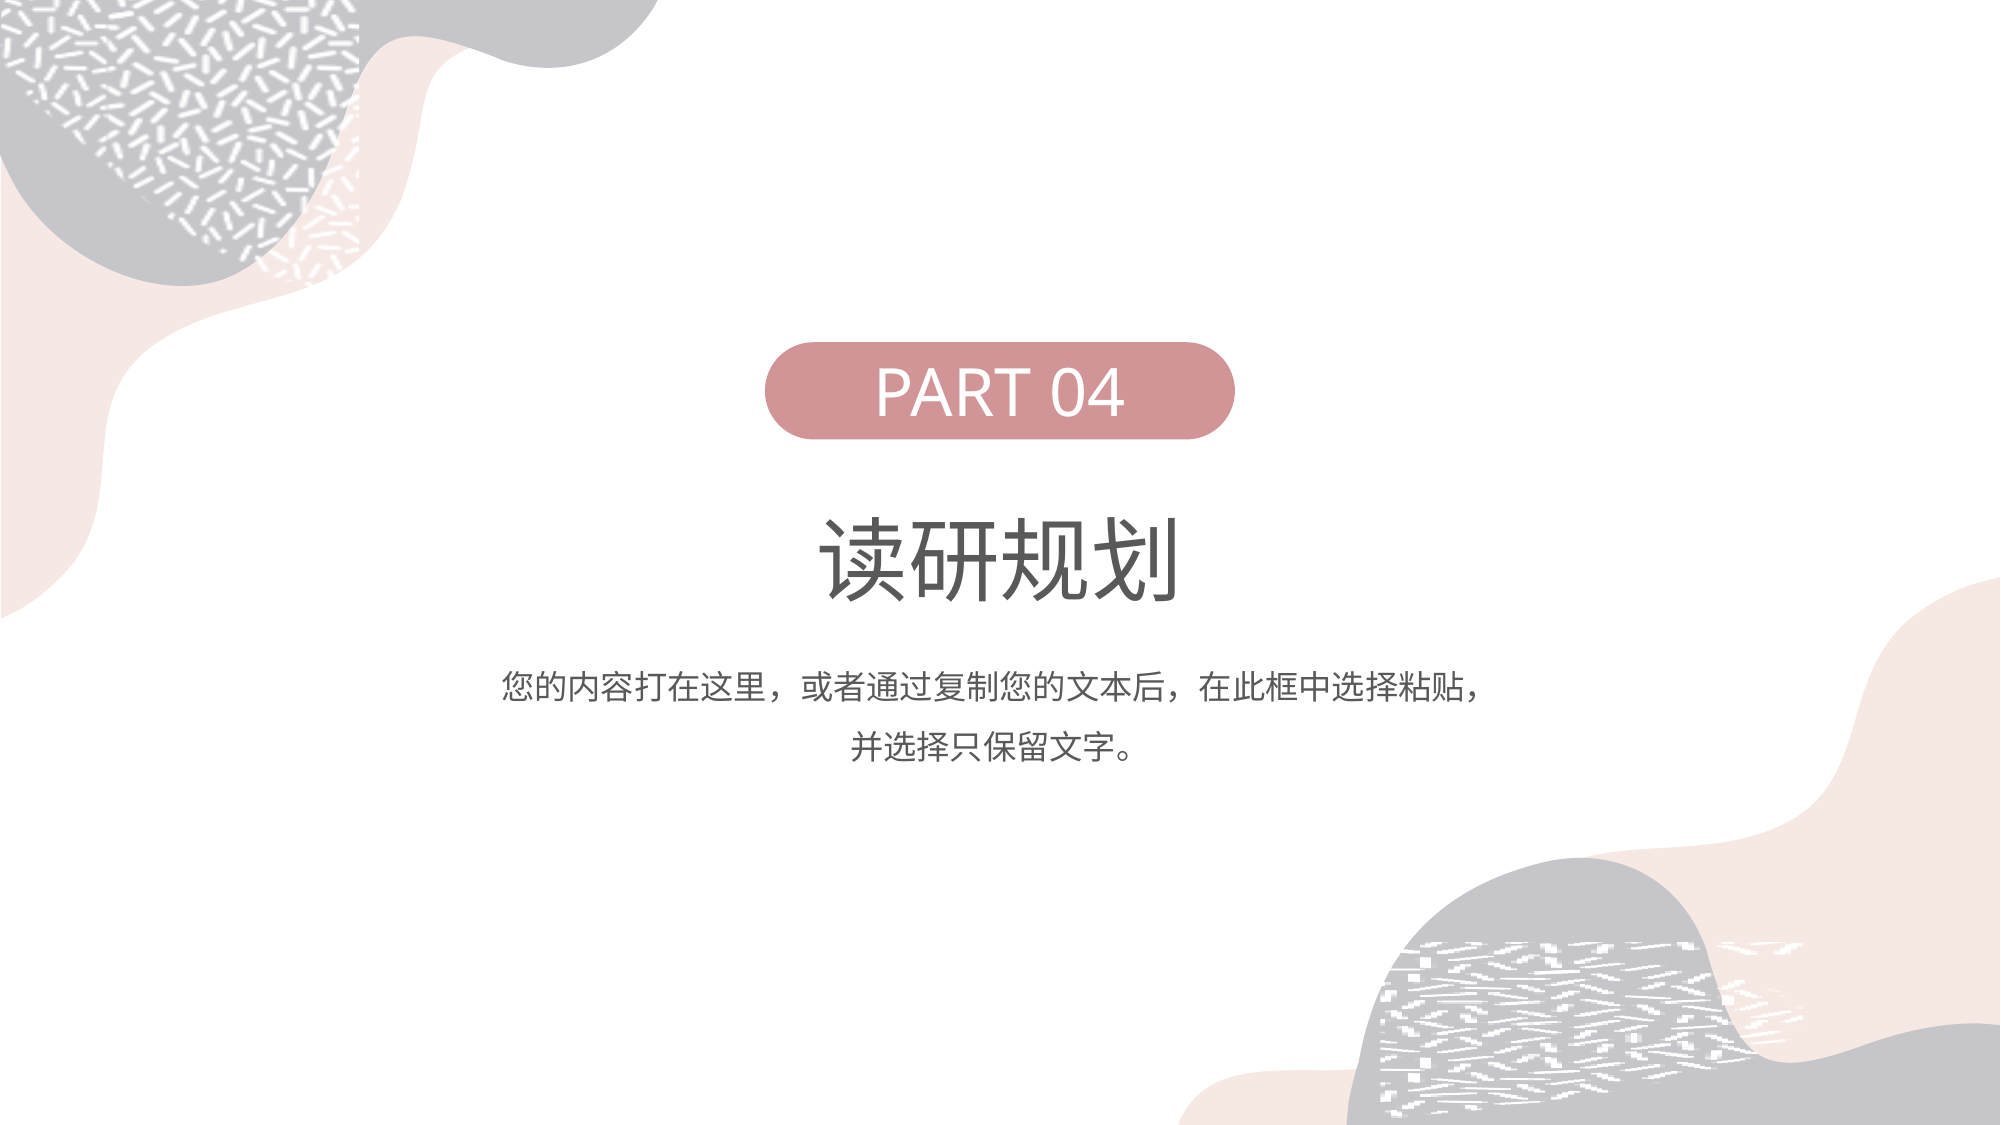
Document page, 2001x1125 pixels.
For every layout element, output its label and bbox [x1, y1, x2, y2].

text_box [484, 342, 1516, 769]
